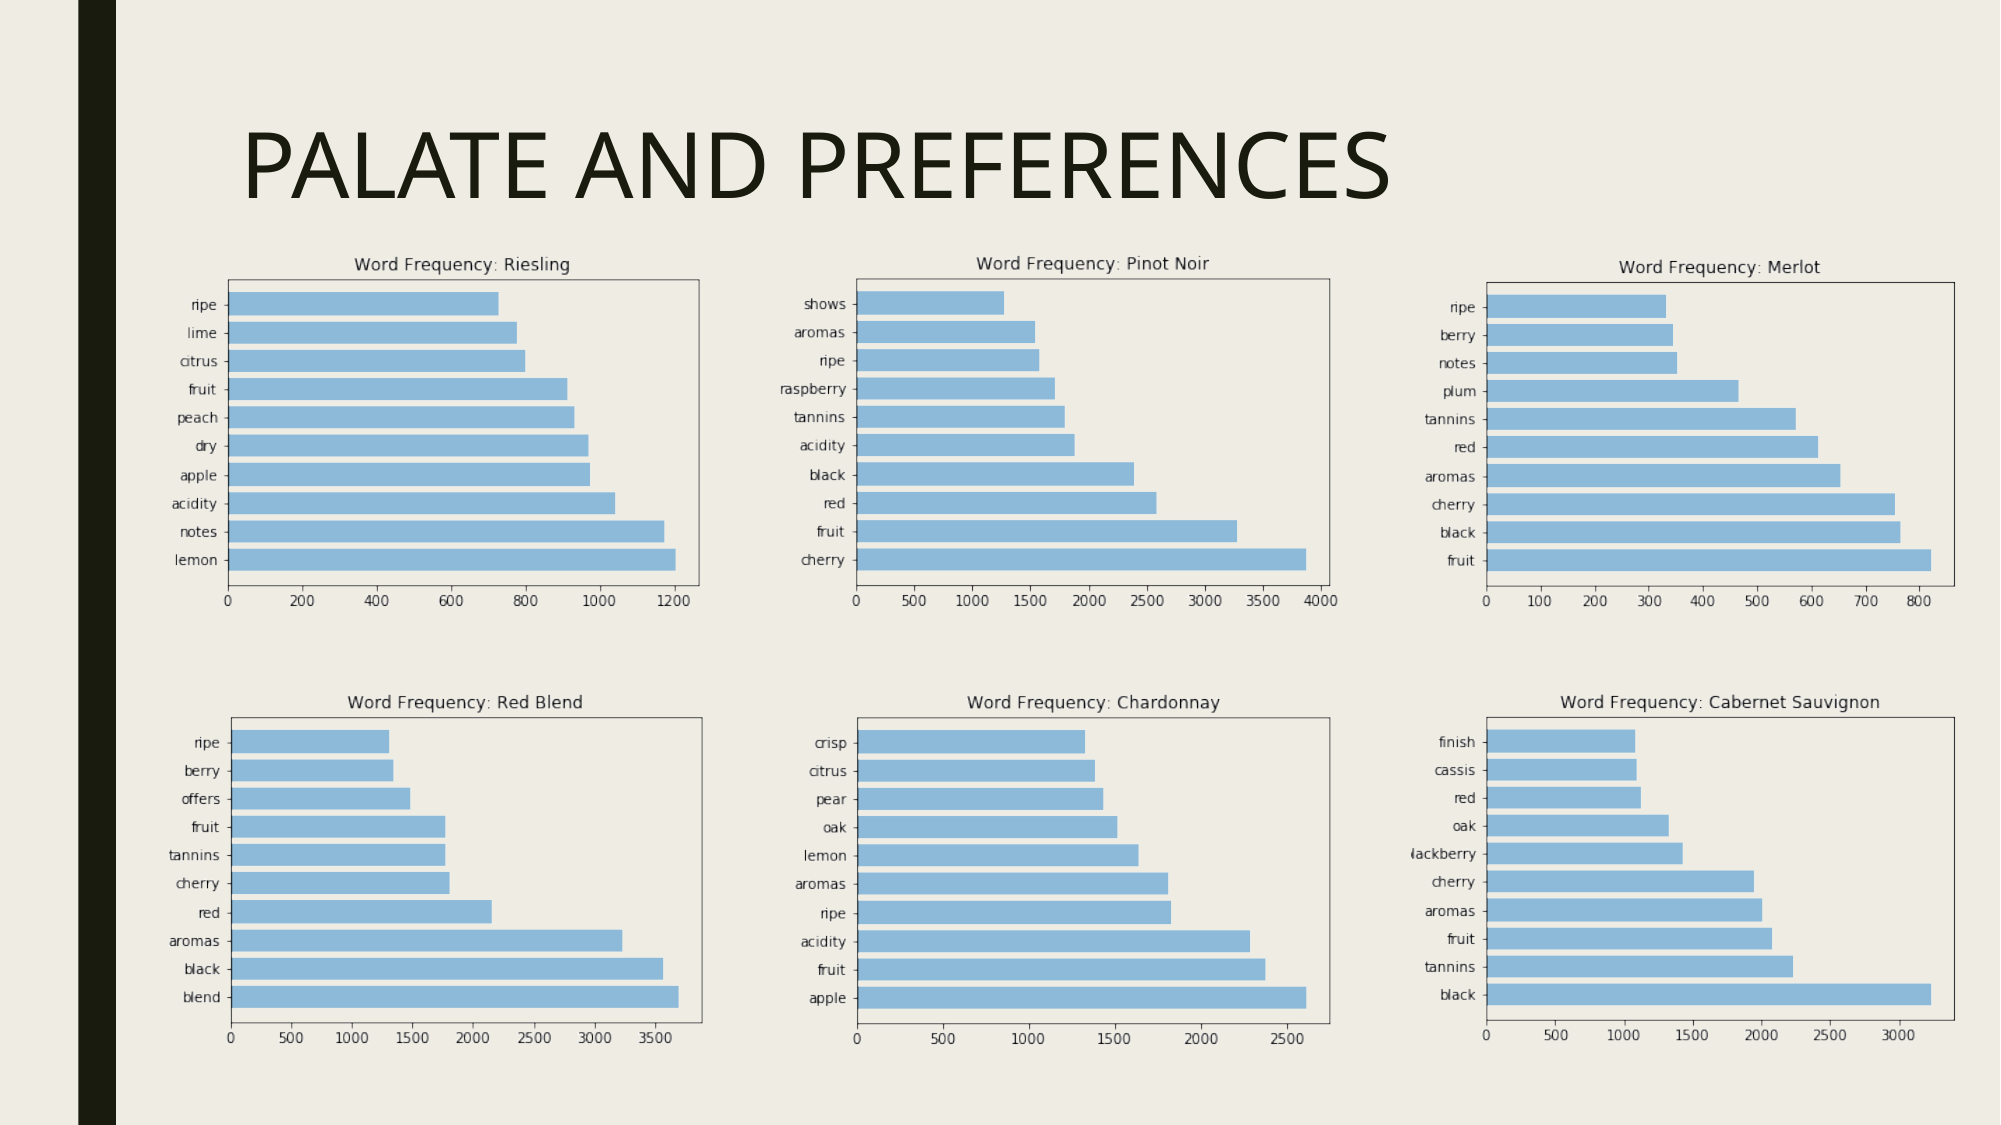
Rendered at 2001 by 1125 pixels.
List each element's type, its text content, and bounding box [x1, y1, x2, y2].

picture [781, 668, 1390, 1074]
picture [780, 229, 1390, 636]
picture [152, 230, 759, 636]
title PALATE AND PREFERENCES [225, 112, 1800, 357]
picture [1411, 233, 2000, 636]
picture [154, 668, 762, 1073]
picture [1411, 668, 2000, 1070]
